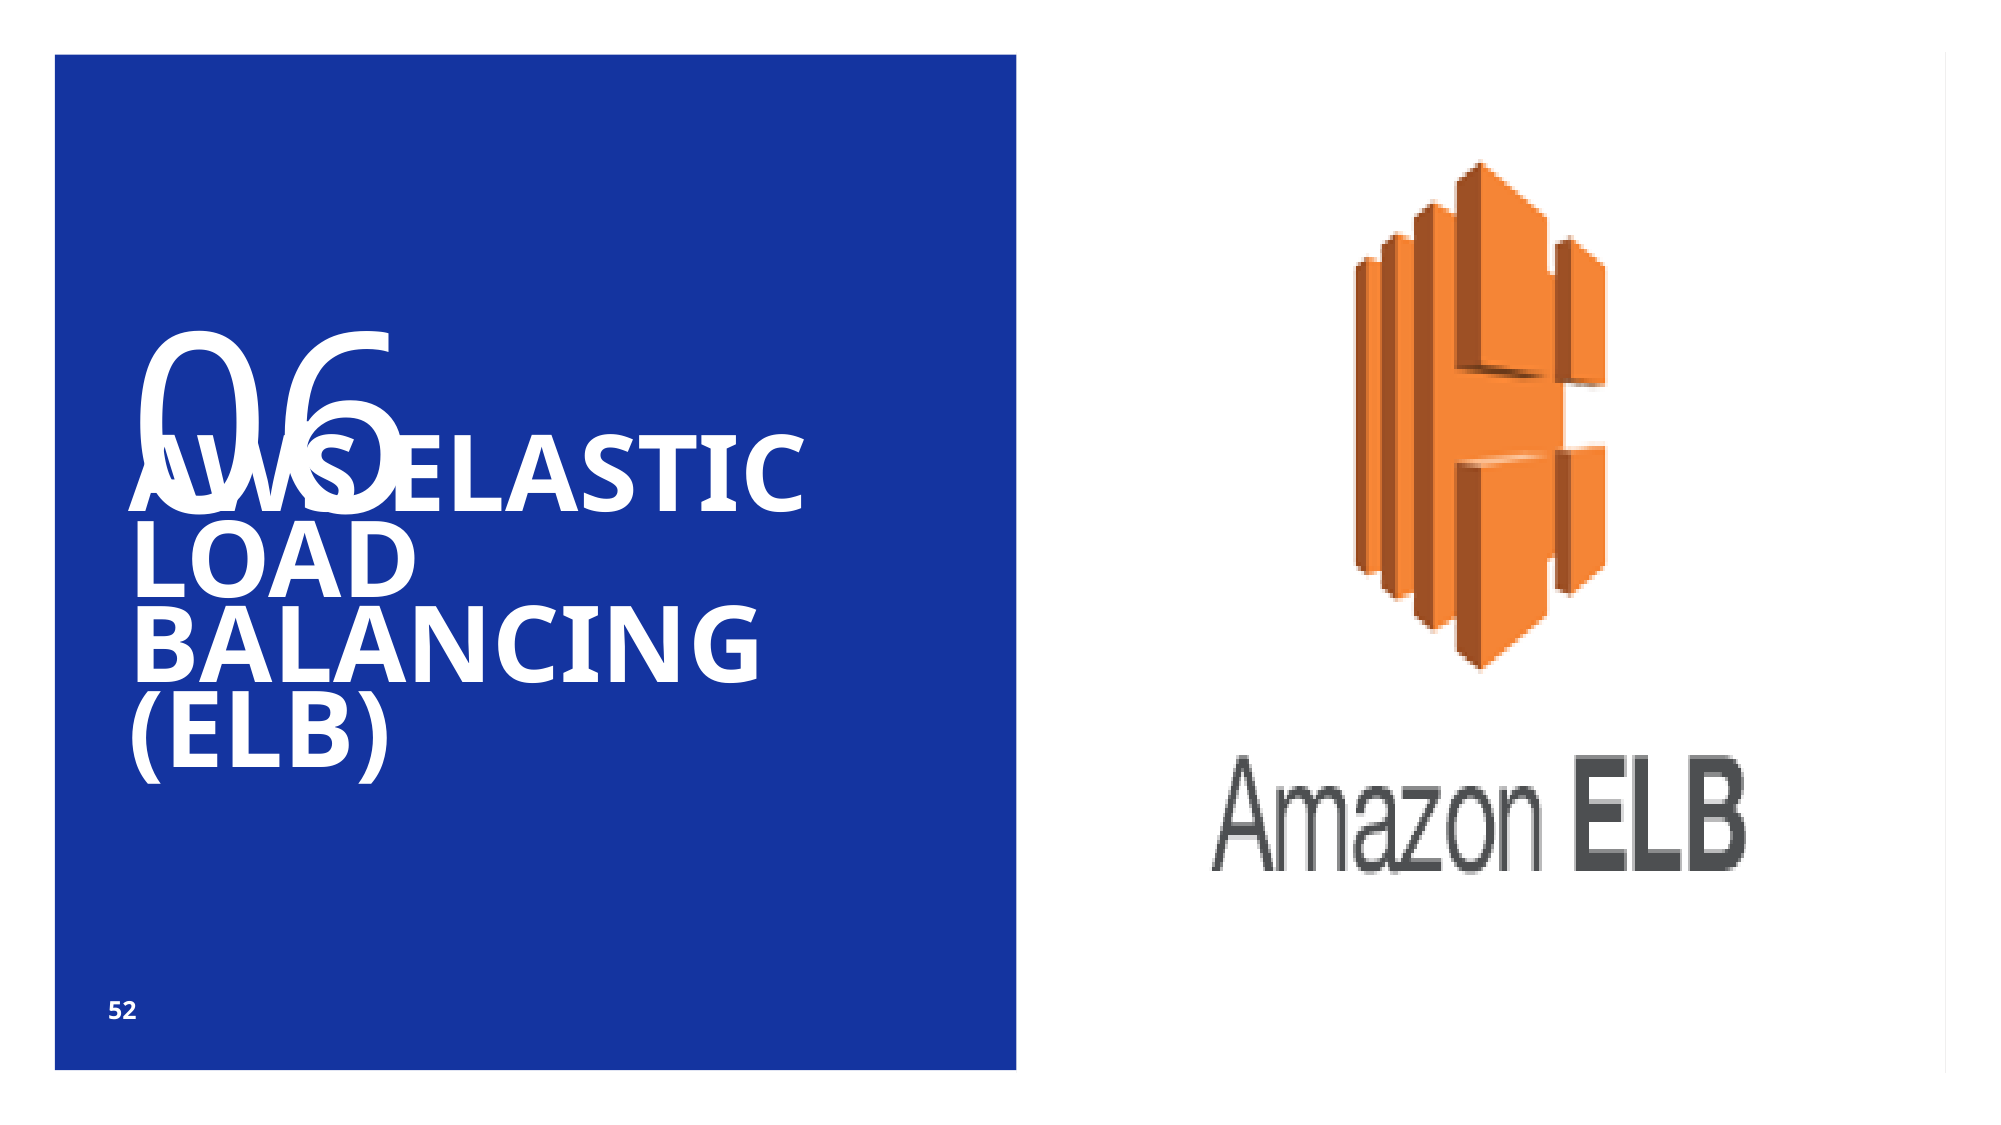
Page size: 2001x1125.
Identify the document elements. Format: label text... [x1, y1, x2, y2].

list 06 [128, 275, 488, 563]
picture [1016, 51, 1946, 1073]
title AWS Elastic Load balancing (ELB) [128, 562, 1016, 875]
slide_number 52 [108, 982, 150, 1040]
